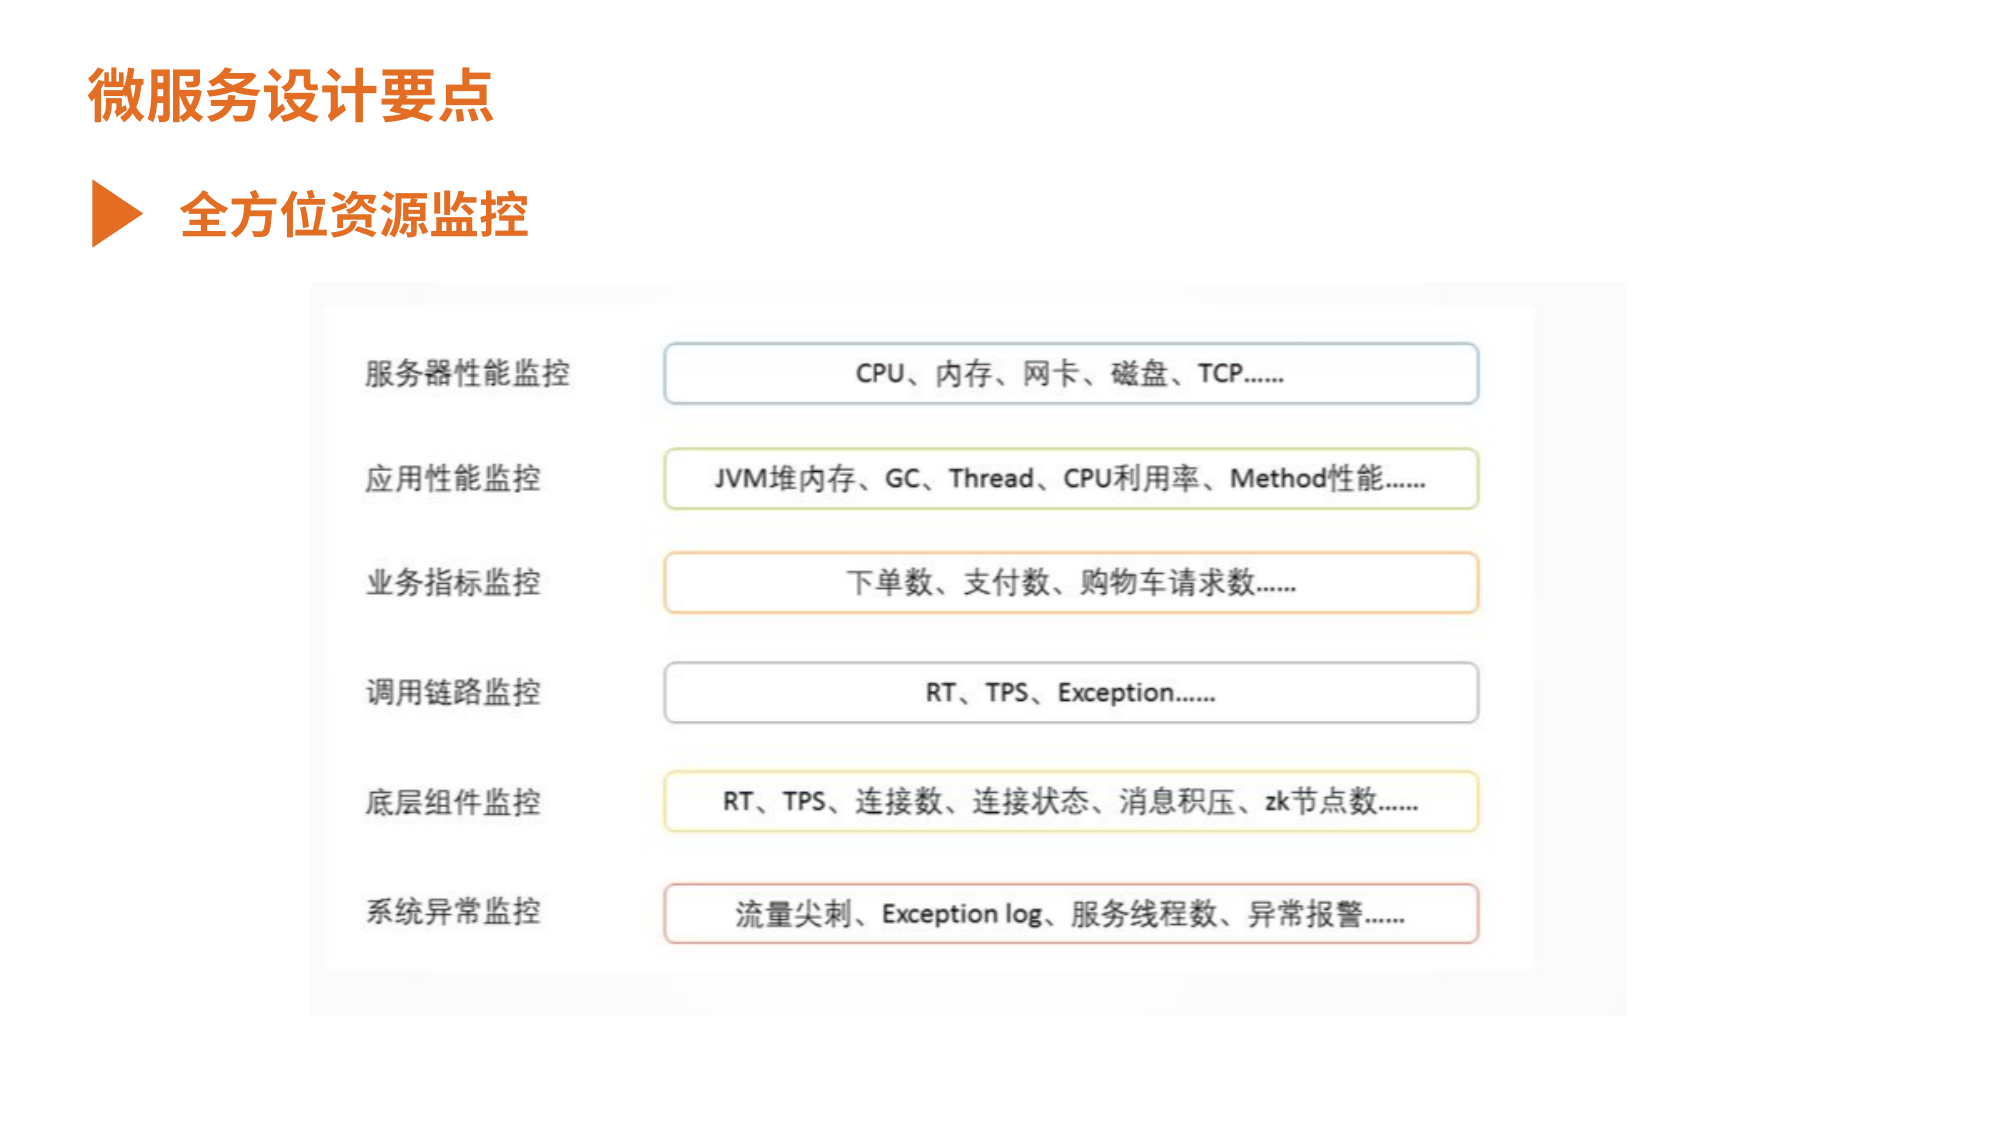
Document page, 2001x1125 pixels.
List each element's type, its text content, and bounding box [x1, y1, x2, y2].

text_box [91, 177, 146, 250]
text_box 微服务设计要点 [73, 52, 523, 137]
text_box 全方位资源监控 [164, 176, 545, 251]
picture [311, 282, 1627, 1016]
